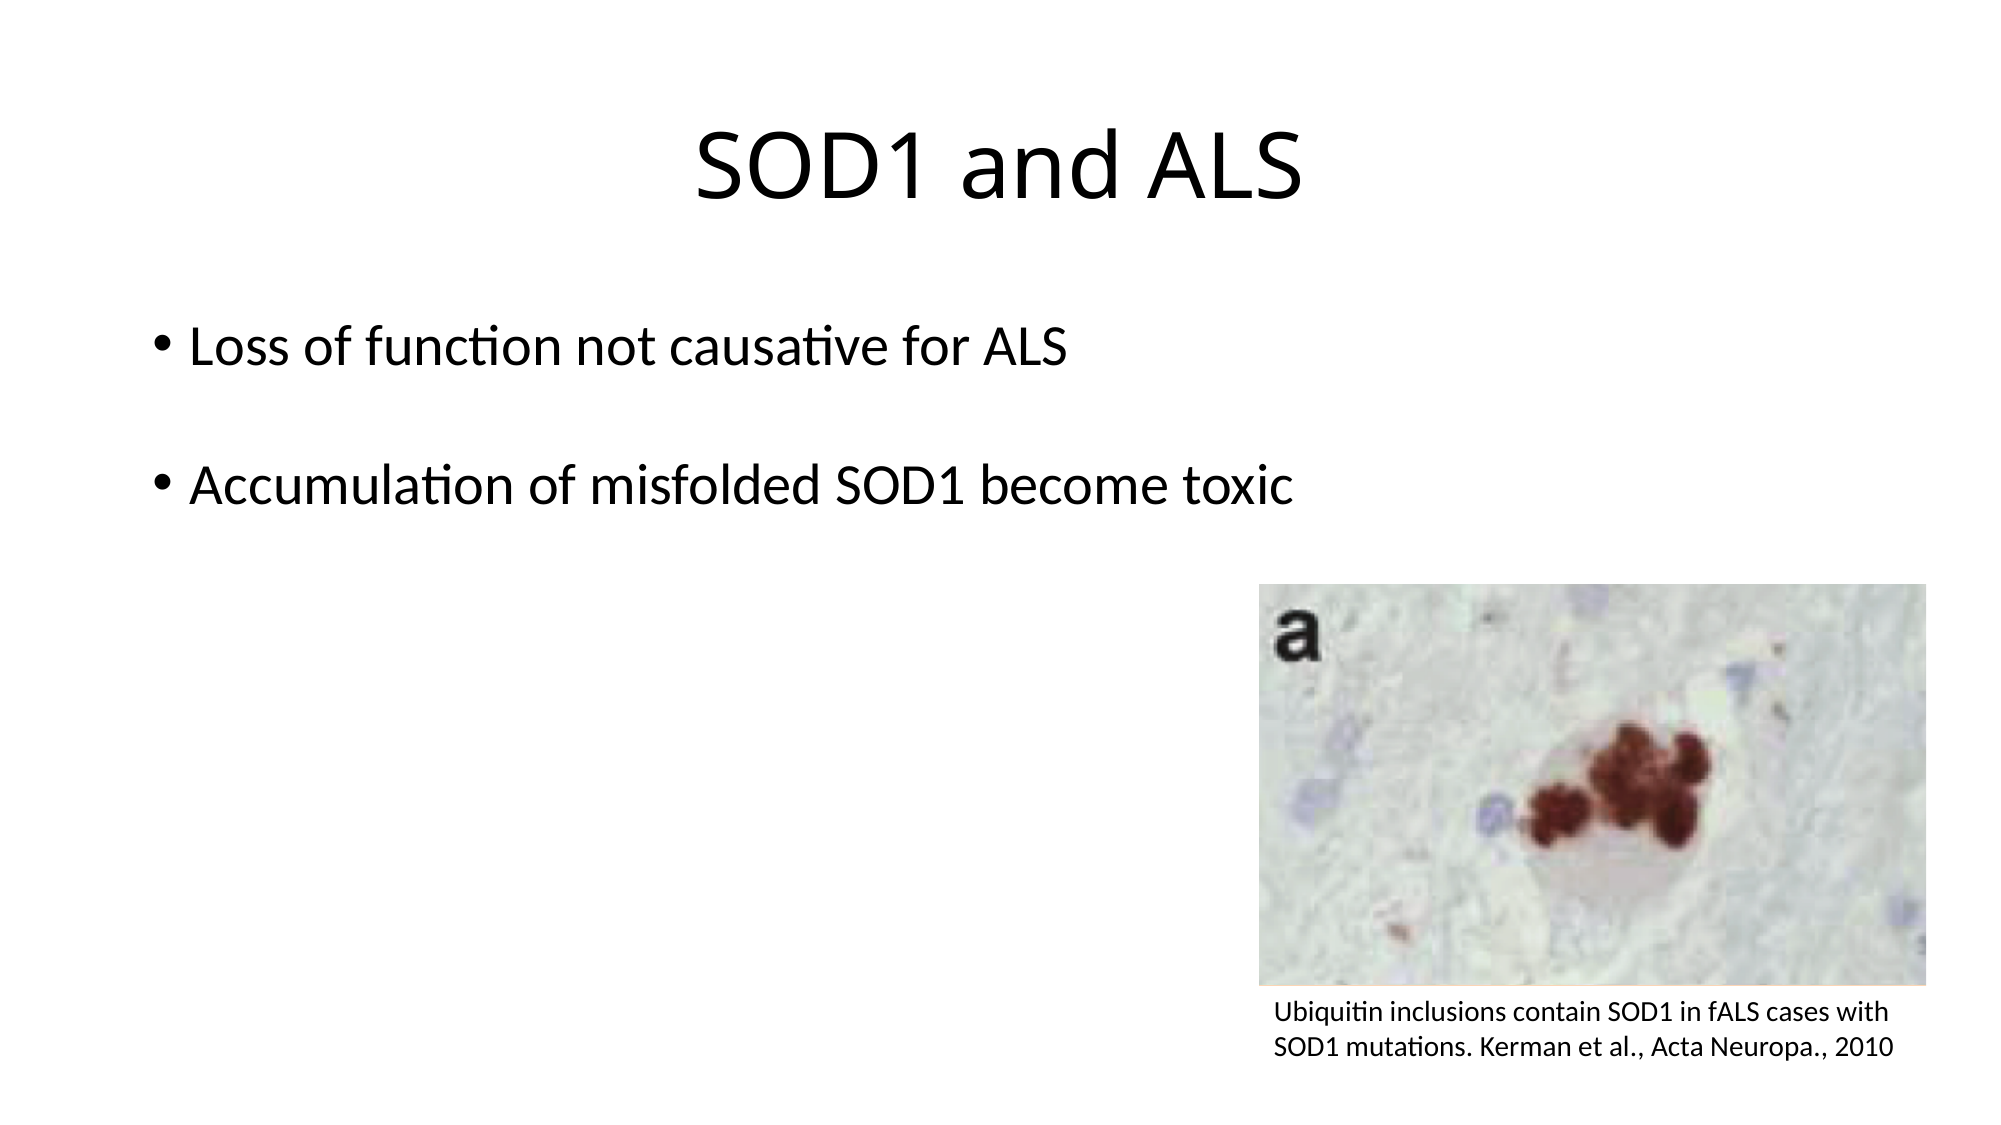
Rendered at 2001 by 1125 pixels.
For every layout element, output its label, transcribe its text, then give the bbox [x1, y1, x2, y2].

title SOD1 and ALS [137, 59, 1863, 278]
list Loss of function not causative for ALS Accumulation of misfolded SOD1 become toxic [137, 299, 1863, 1014]
picture [1259, 584, 1927, 986]
text_box [1136, 430, 1587, 492]
text_box Ubiquitin inclusions contain SOD1 in fALS cases with SOD1 mutations. Kerman et al., Acta Neuropa., 2010 [1258, 984, 1925, 1070]
